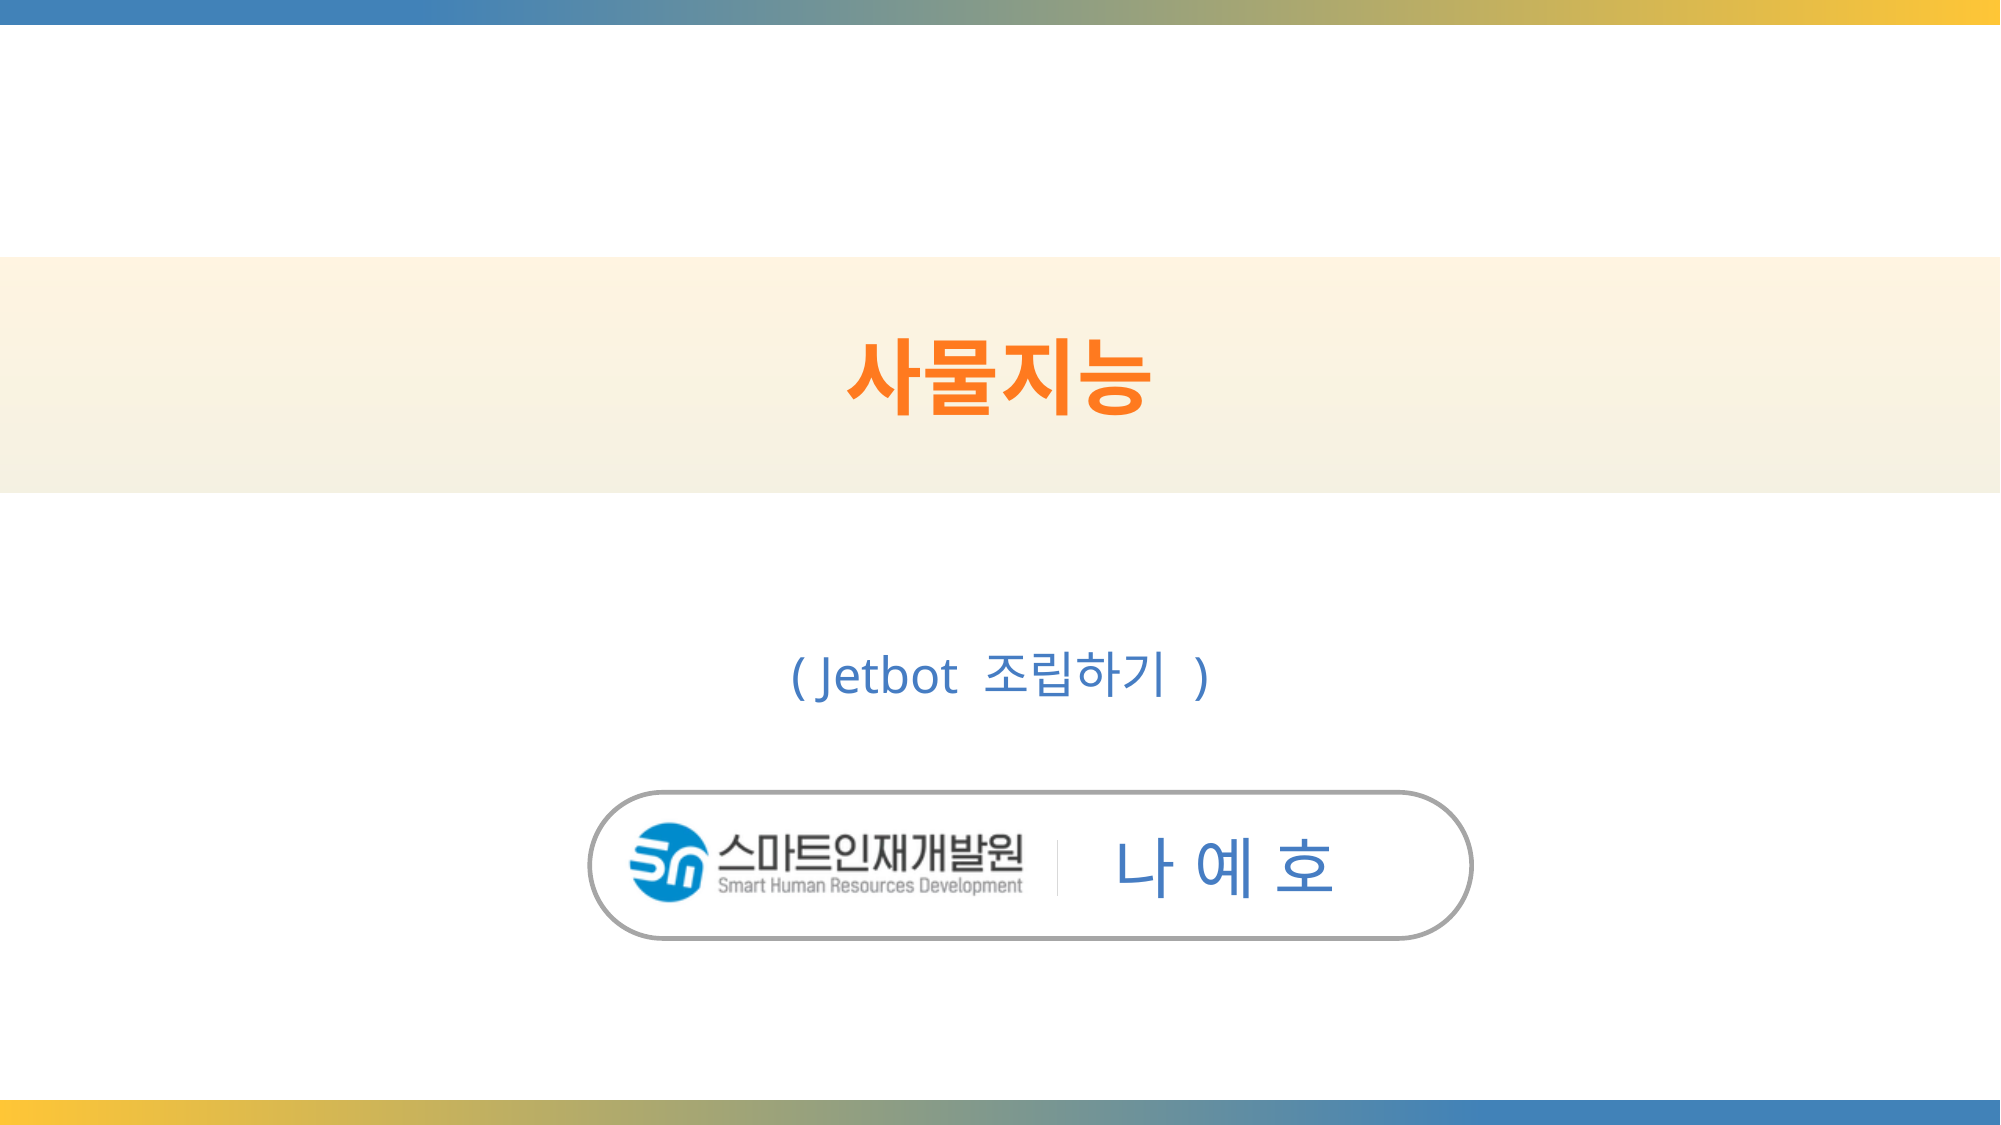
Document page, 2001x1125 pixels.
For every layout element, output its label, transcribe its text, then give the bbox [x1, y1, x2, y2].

text_box 사물지능 [1, 319, 2000, 433]
text_box [0, 257, 2000, 493]
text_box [589, 792, 1472, 939]
text_box [0, 0, 2000, 26]
picture [618, 813, 1038, 915]
text_box ( Jetbot 조립하기 ) [0, 636, 2000, 712]
text_box [0, 1099, 2000, 1125]
